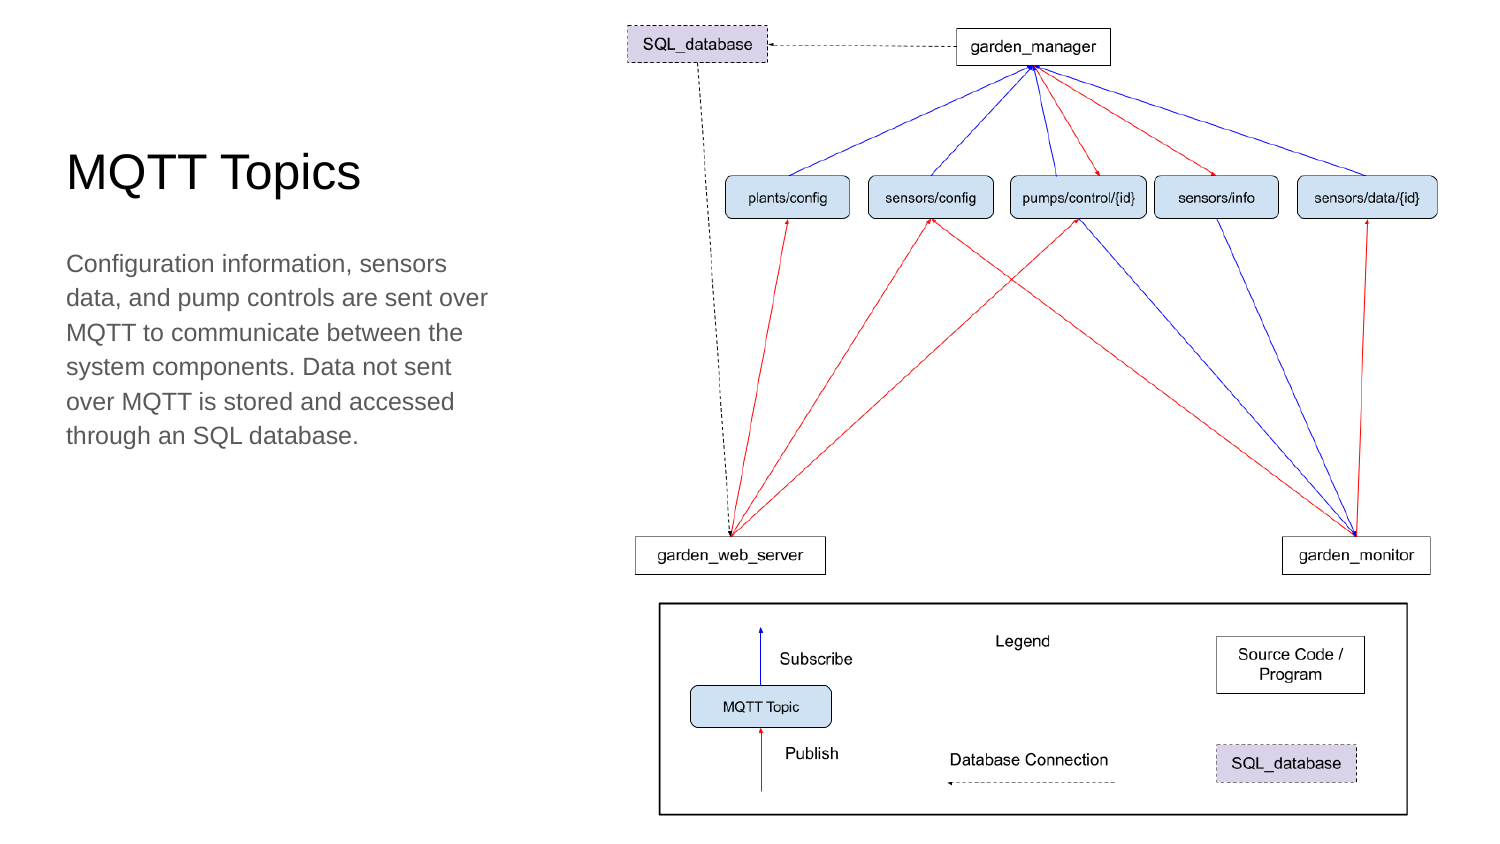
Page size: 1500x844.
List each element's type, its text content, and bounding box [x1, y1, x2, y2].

title MQTT Topics [51, 91, 512, 216]
list Configuration information, sensors data, and pump controls are sent over MQTT to communicate between the system components. Data not sent over MQTT is stored and accessed through an SQL database. [51, 227, 512, 750]
picture [604, 0, 1453, 844]
